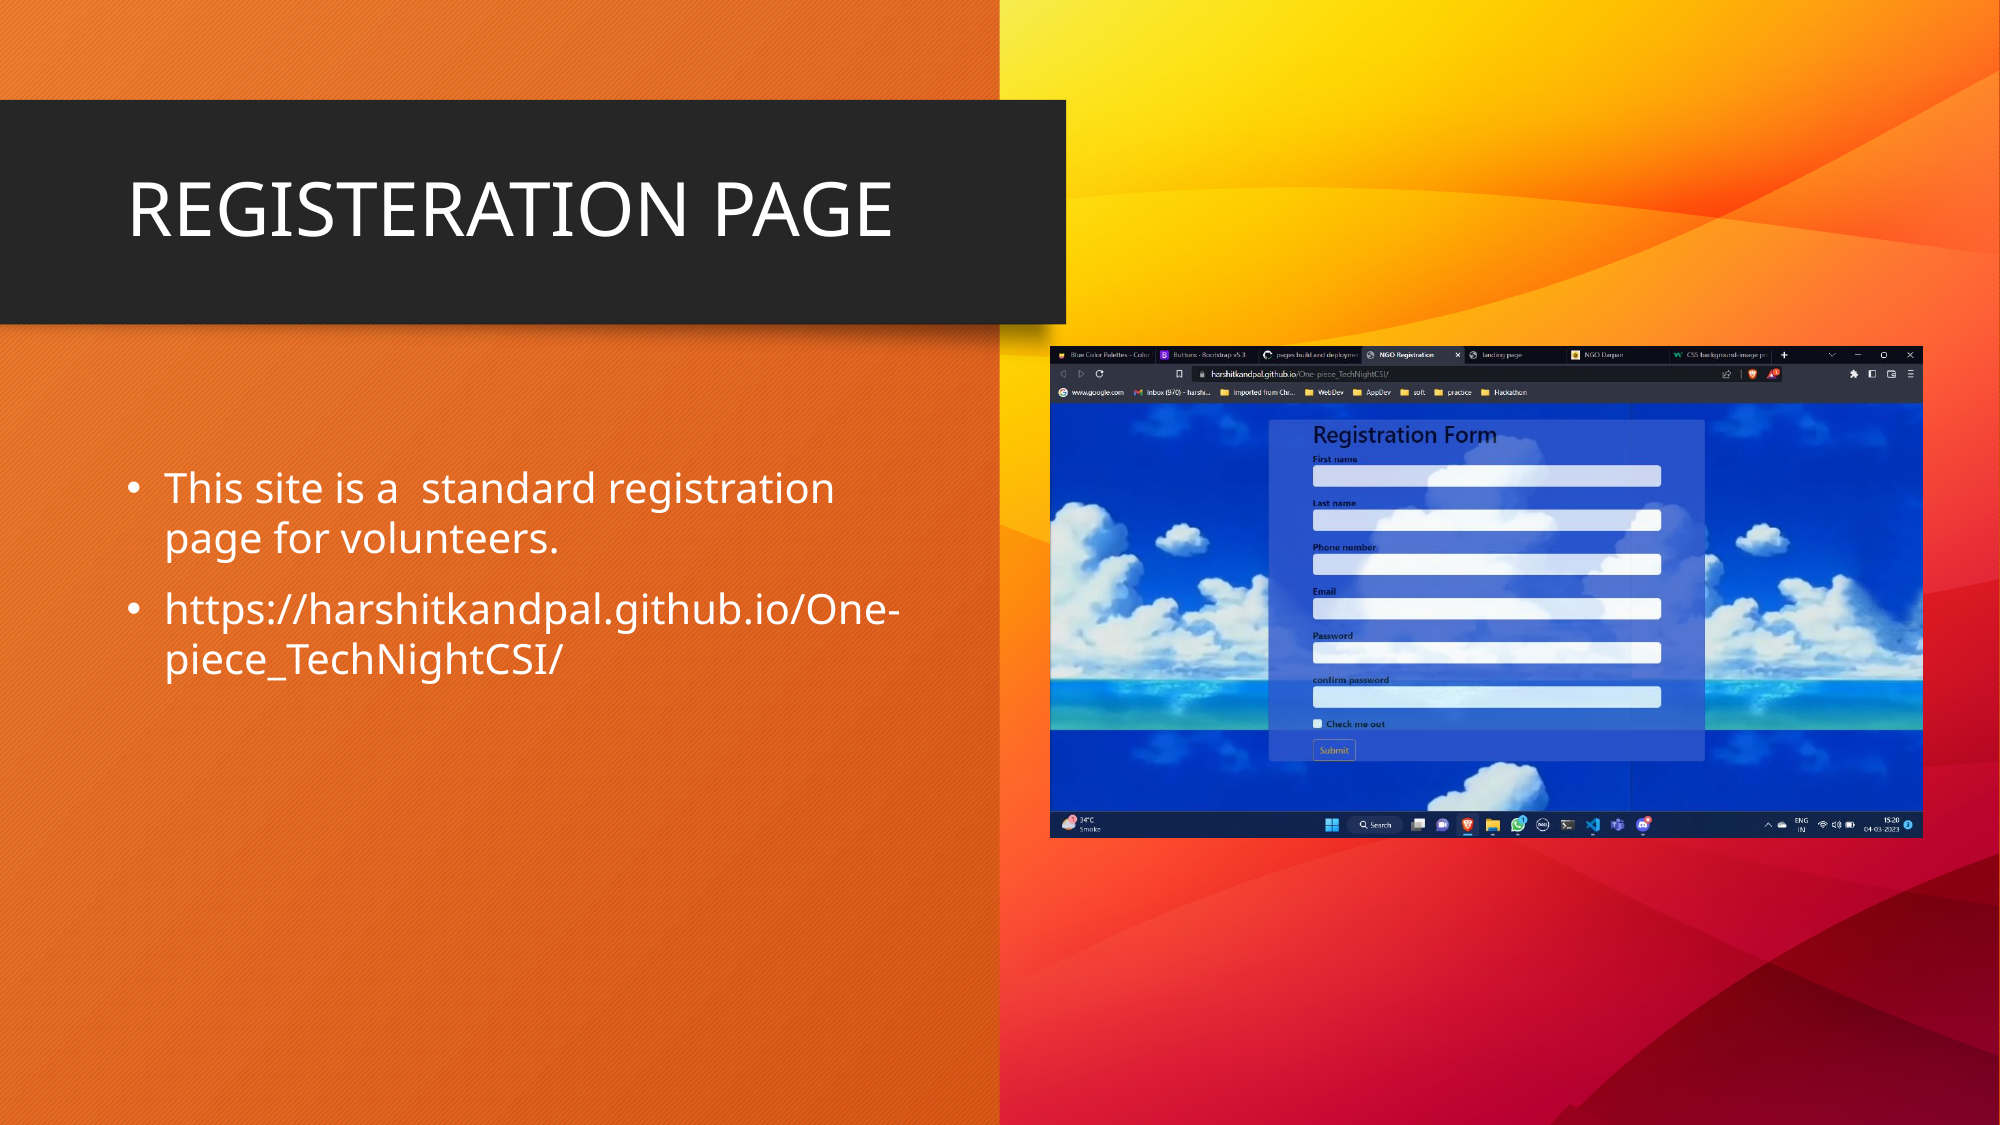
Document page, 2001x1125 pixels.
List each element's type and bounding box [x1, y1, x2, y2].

text_box [0, 0, 999, 322]
picture [0, 0, 2000, 1125]
text_box [0, 367, 999, 1125]
